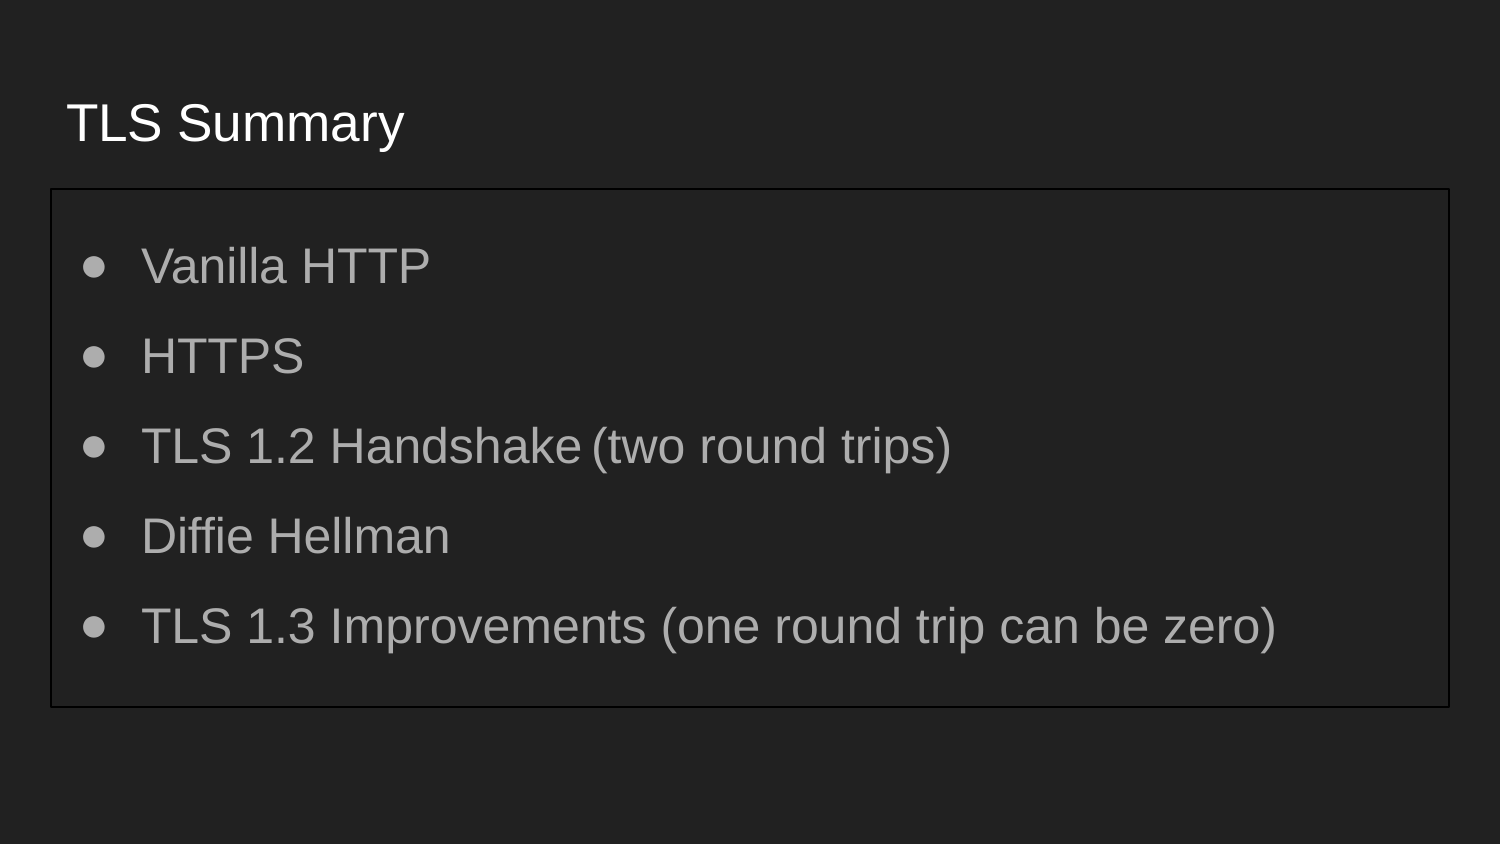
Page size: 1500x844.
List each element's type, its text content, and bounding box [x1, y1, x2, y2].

list Vanilla HTTP HTTPS TLS 1.2 Handshake (two round trips) Diffie Hellman TLS 1.3 Improvements (one round trip can be zero) [51, 189, 1449, 708]
title TLS Summary [51, 72, 1449, 167]
